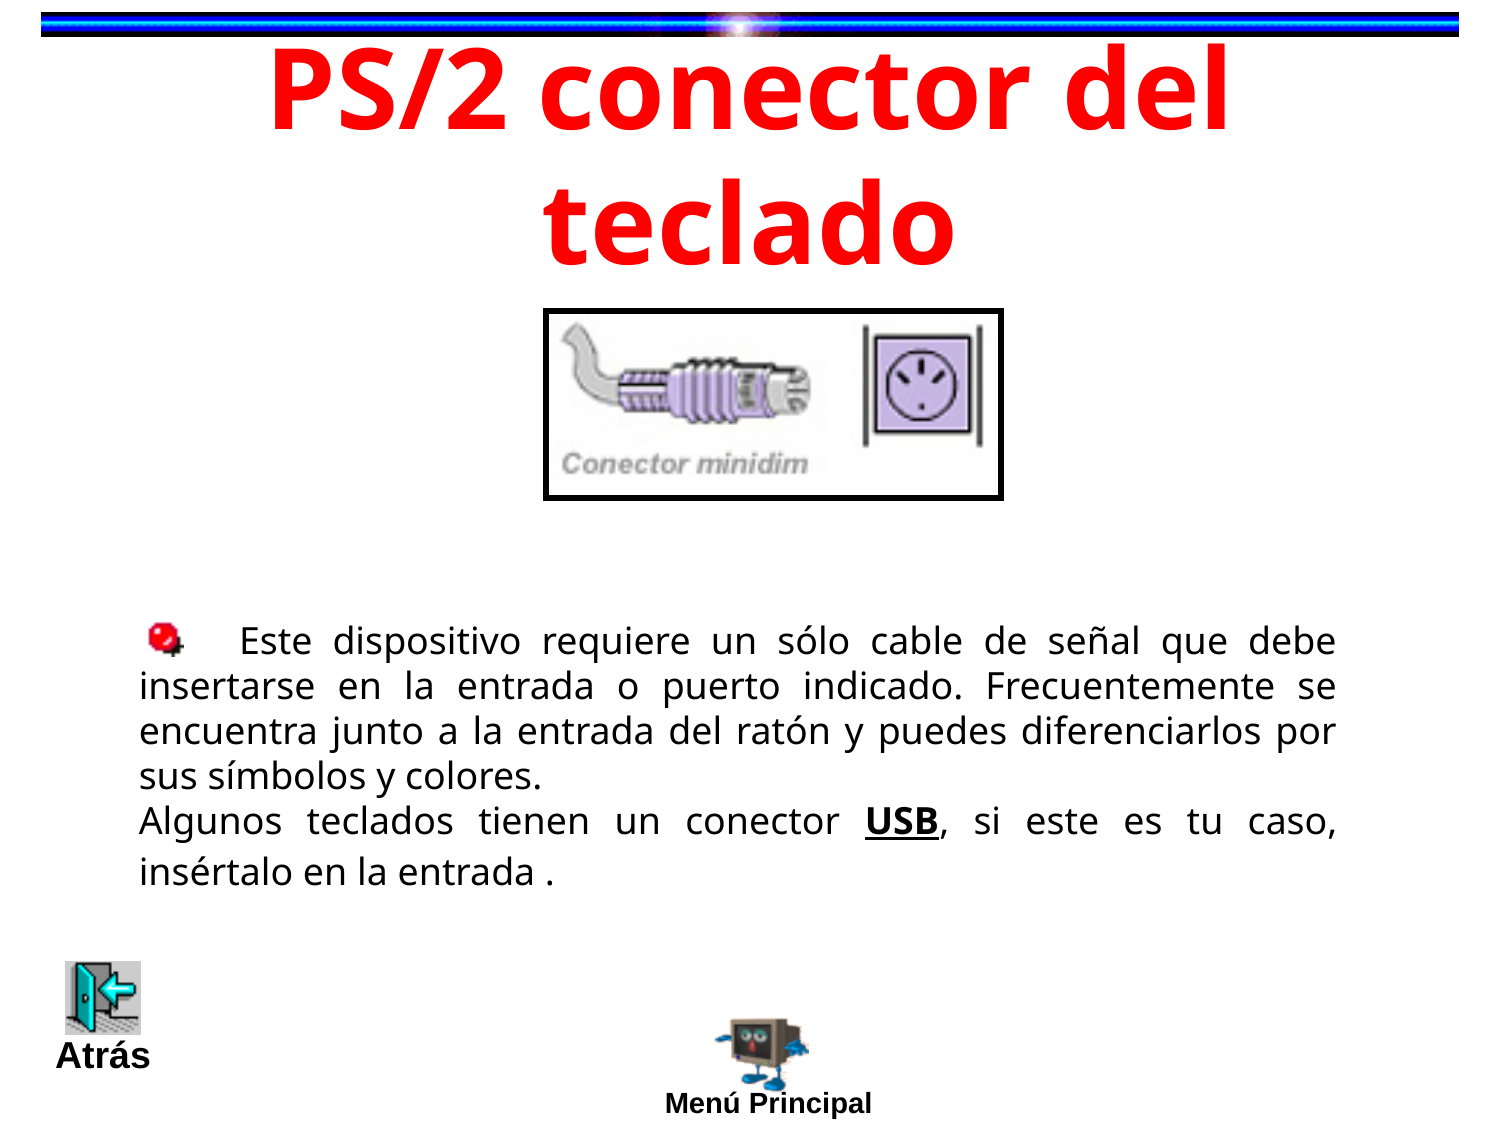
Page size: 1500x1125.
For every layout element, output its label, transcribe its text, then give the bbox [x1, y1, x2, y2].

text_box Atrás [40, 1024, 178, 1084]
text_box Menú Principal [649, 1077, 888, 1125]
text_box Este dispositivo requiere un sólo cable de señal que debe insertarse en la entrada o puerto indicado. Frecuentemente se encuentra junto a la entrada del ratón y puedes diferenciarlos por sus símbolos y colores. Algunos teclados tienen un conector USB, si este es tu caso, insértalo en la entrada . [123, 609, 1353, 901]
picture [40, 11, 1460, 37]
picture [147, 621, 184, 658]
title PS/2 conector del teclado [75, 58, 1425, 247]
picture [714, 975, 809, 1094]
picture [548, 314, 999, 495]
picture [65, 961, 141, 1035]
